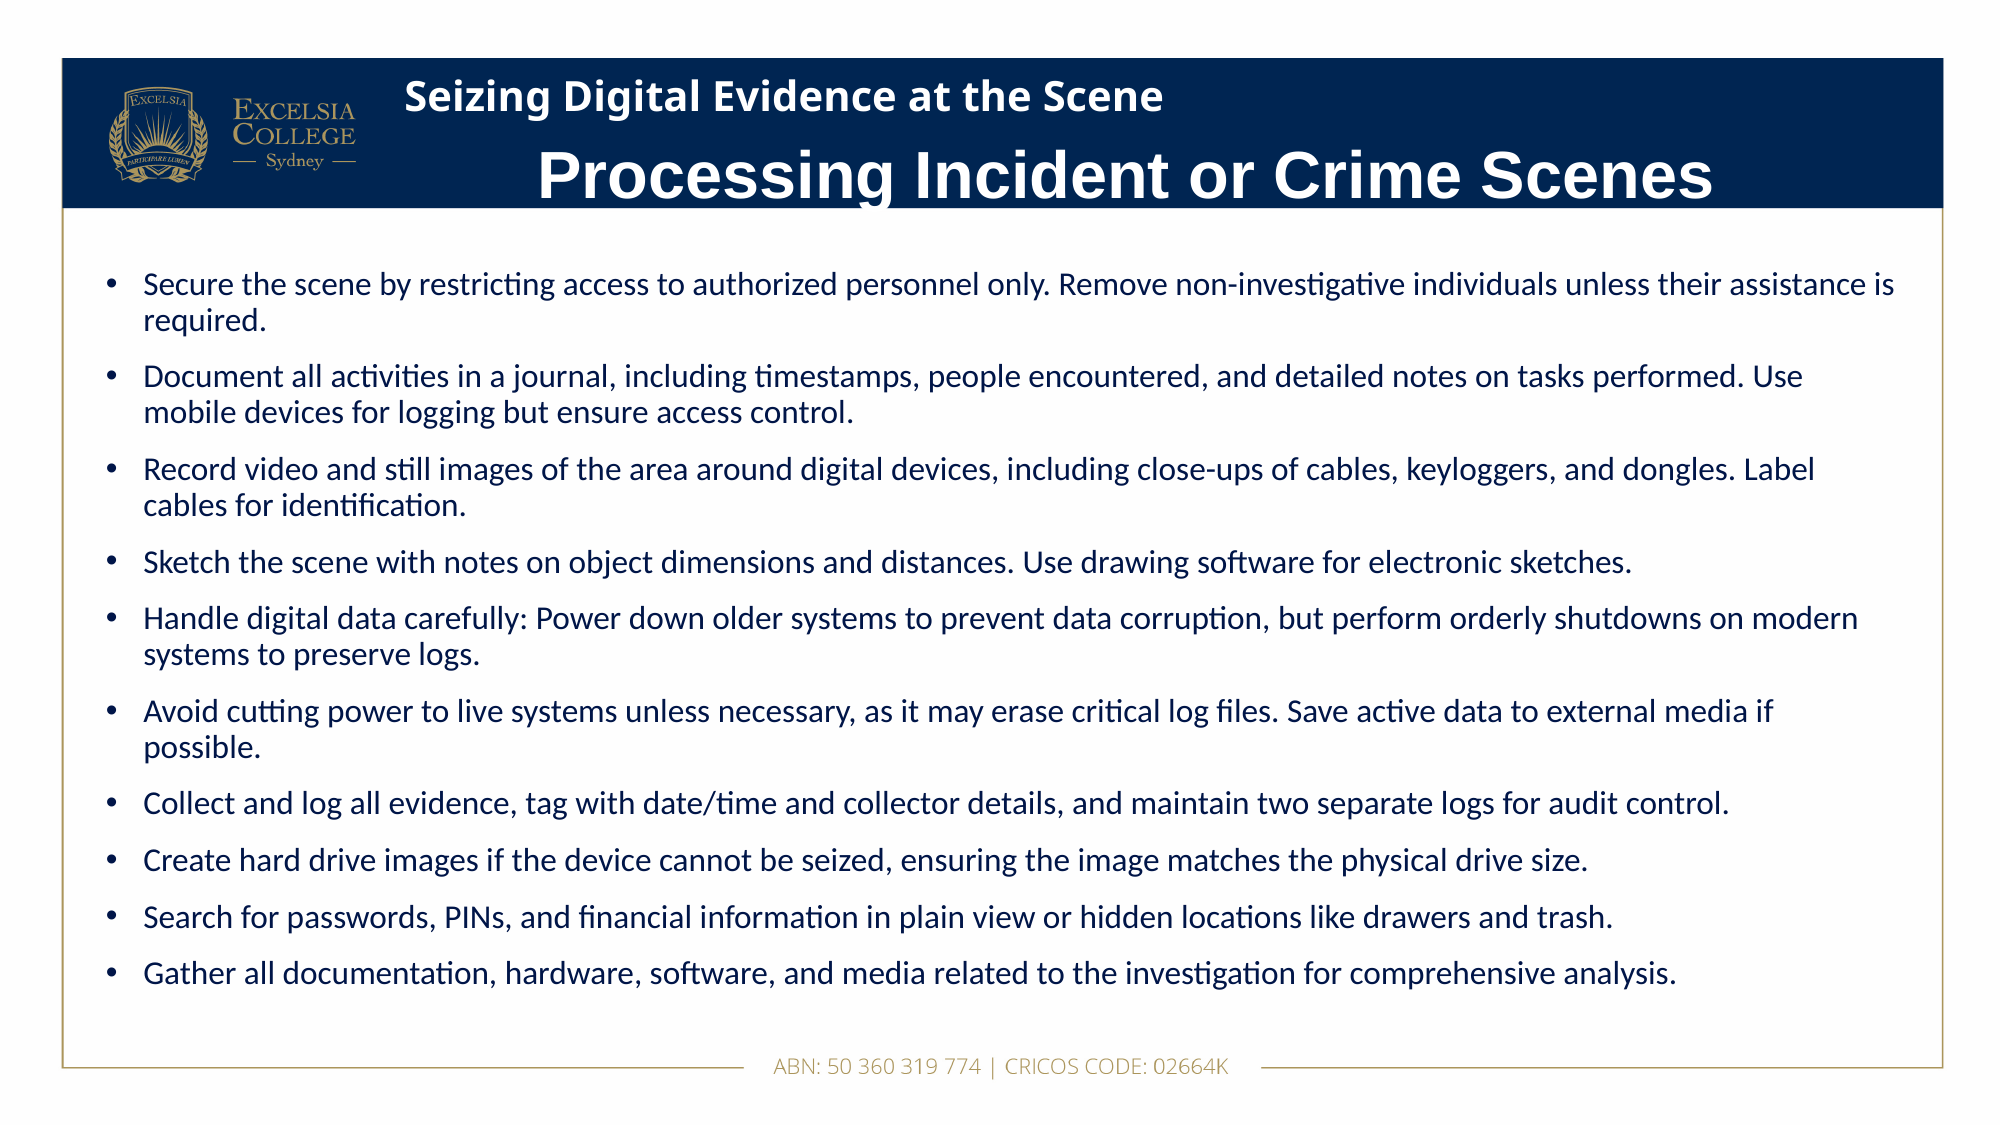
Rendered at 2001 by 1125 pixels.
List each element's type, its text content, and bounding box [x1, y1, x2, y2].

subtitle Processing Incident or Crime Scenes [522, 137, 1940, 206]
title Seizing Digital Evidence at the Scene [389, 64, 1940, 133]
list Secure the scene by restricting access to authorized personnel only. Remove non-investigative individuals unless their assistance is required. Document all activities in a journal, including timestamps, people encountered, and detailed notes on tasks performed. Use mobile devices for logging but ensure access control. Record video and still images of the area around digital devices, including close-ups of cables, keyloggers, and dongles. Label cables for identification. Sketch the scene with notes on object dimensions and distances. Use drawing software for electronic sketches. Handle digital data carefully: Power down older systems to prevent data corruption, but perform orderly shutdowns on modern systems to preserve logs. Avoid cutting power to live systems unless necessary, as it may erase critical log files. Save active data to external media if possible. Collect and log all evidence, tag with date/time and collector details, and maintain two separate logs for audit control. Create hard drive images if the device cannot be seized, ensuring the image matches the physical drive size. Search for passwords, PINs, and financial information in plain view or hidden locations like drawers and trash. Gather all documentation, hardware, software, and media related to the investigation for comprehensive analysis. [91, 222, 1916, 1037]
picture [0, 0, 2001, 1125]
